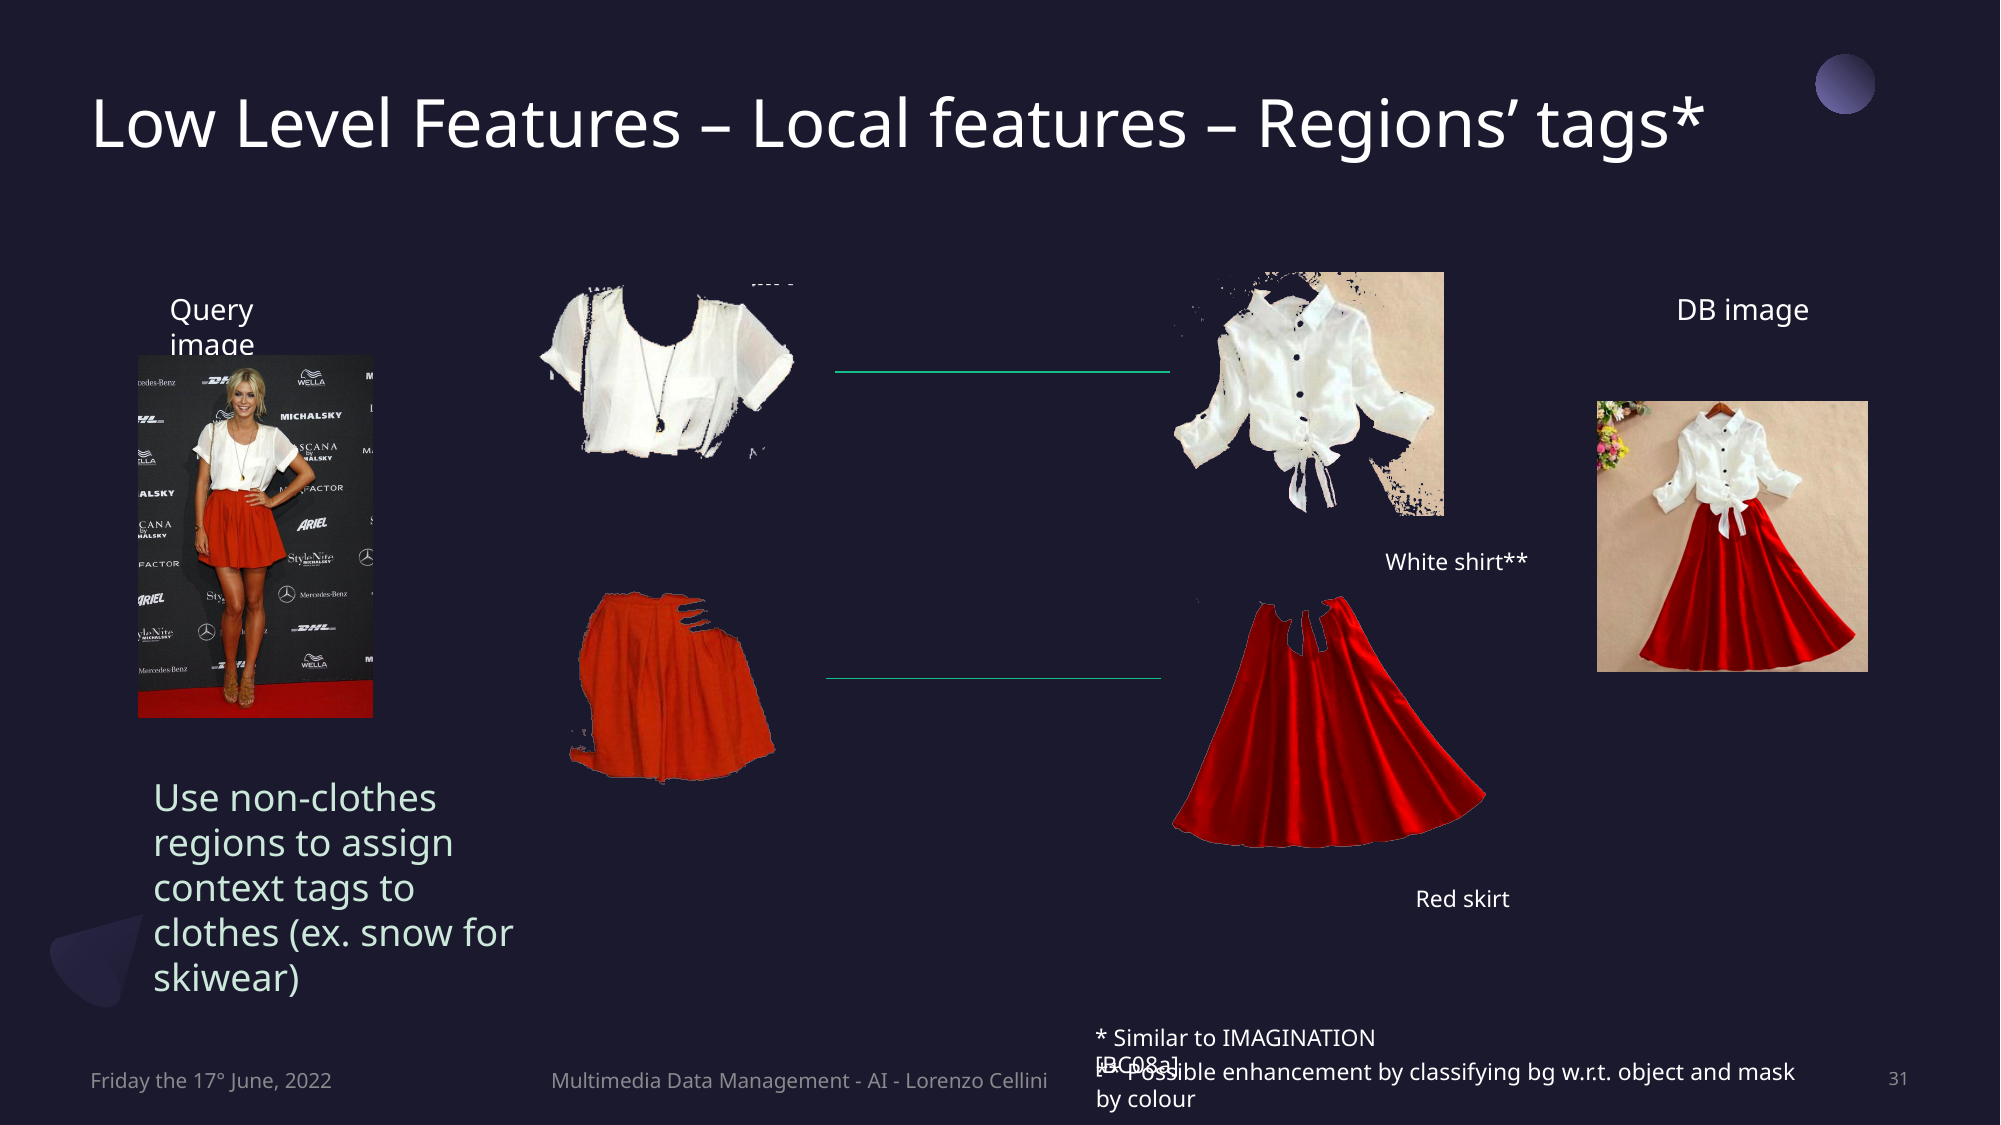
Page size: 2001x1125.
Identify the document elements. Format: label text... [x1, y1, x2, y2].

text_box White shirt** [1370, 540, 1551, 583]
slide_number 31 [1823, 1067, 1910, 1093]
picture [138, 355, 373, 718]
footer Multimedia Data Management - AI - Lorenzo Cellini [551, 1067, 1081, 1093]
text_box DB image [1661, 284, 1858, 334]
text_box Red skirt [1400, 877, 1551, 920]
text_box * Similar to IMAGINATION [BC08a] [1080, 1015, 1473, 1086]
picture [1597, 401, 1868, 672]
picture [1170, 272, 1444, 516]
text_box ** Possible enhancement by classifying bg w.r.t. object and mask by colour [1081, 1049, 1823, 1120]
text_box Use non-clothes regions to assign context tags to clothes (ex. snow for skiwear) [138, 766, 551, 1007]
picture [525, 553, 814, 823]
picture [521, 284, 796, 461]
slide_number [90, 1067, 522, 1093]
text_box Query image [154, 284, 352, 355]
picture [1110, 587, 1504, 849]
title Low Level Features – Local features – Regions’ tags* [90, 90, 1910, 309]
